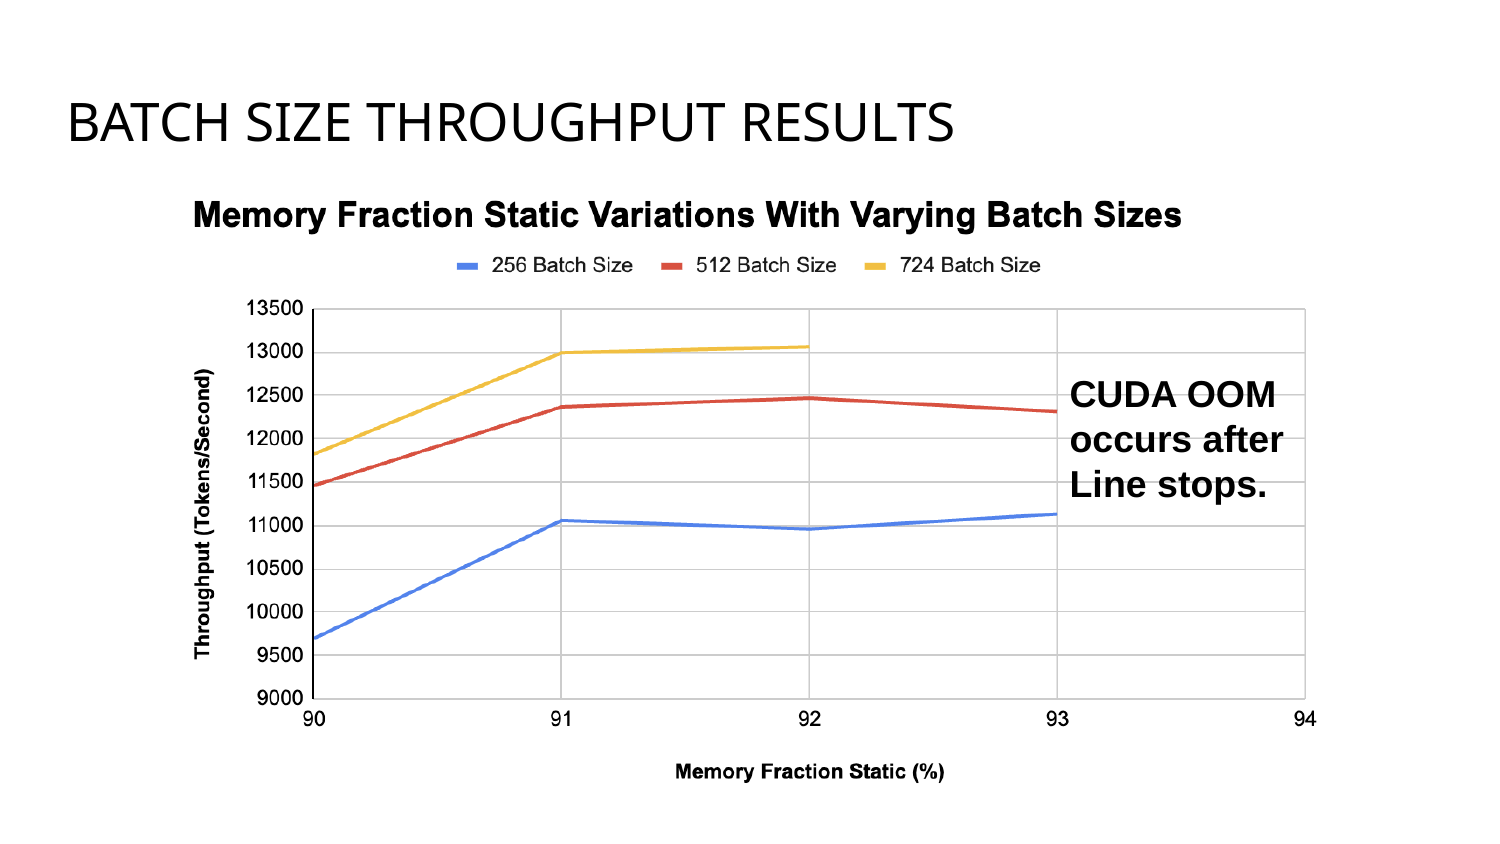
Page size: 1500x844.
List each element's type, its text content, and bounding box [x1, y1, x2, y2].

title BATCH SIZE THROUGHPUT RESULTS [51, 72, 1449, 167]
picture [174, 166, 1326, 813]
